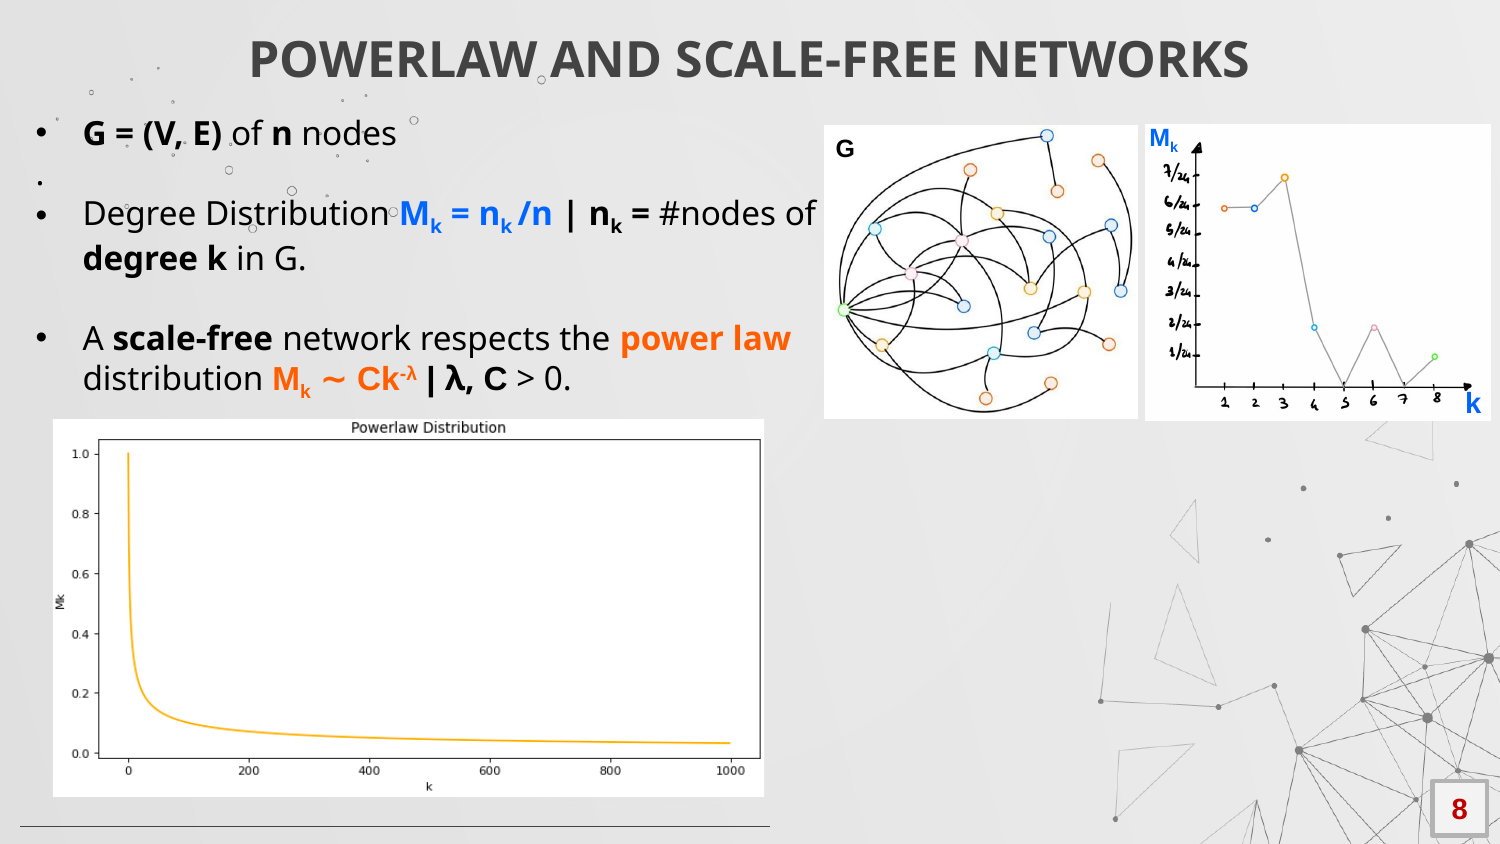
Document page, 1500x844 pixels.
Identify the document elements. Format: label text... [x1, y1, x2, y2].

picture [0, 0, 1500, 844]
text_box POWERLAW AND SCALE-FREE NETWORKS [168, 12, 1330, 111]
text_box Mk [1134, 114, 1372, 125]
text_box 8 [1430, 779, 1489, 838]
text_box G = (V, E) of n nodes . Degree Distribution Mk = nk /n | nk = #nodes of degree k in G. A scale-free network respects the power law distribution Mk ∼ Ck-λ | λ, C > 0. [20, 104, 872, 411]
